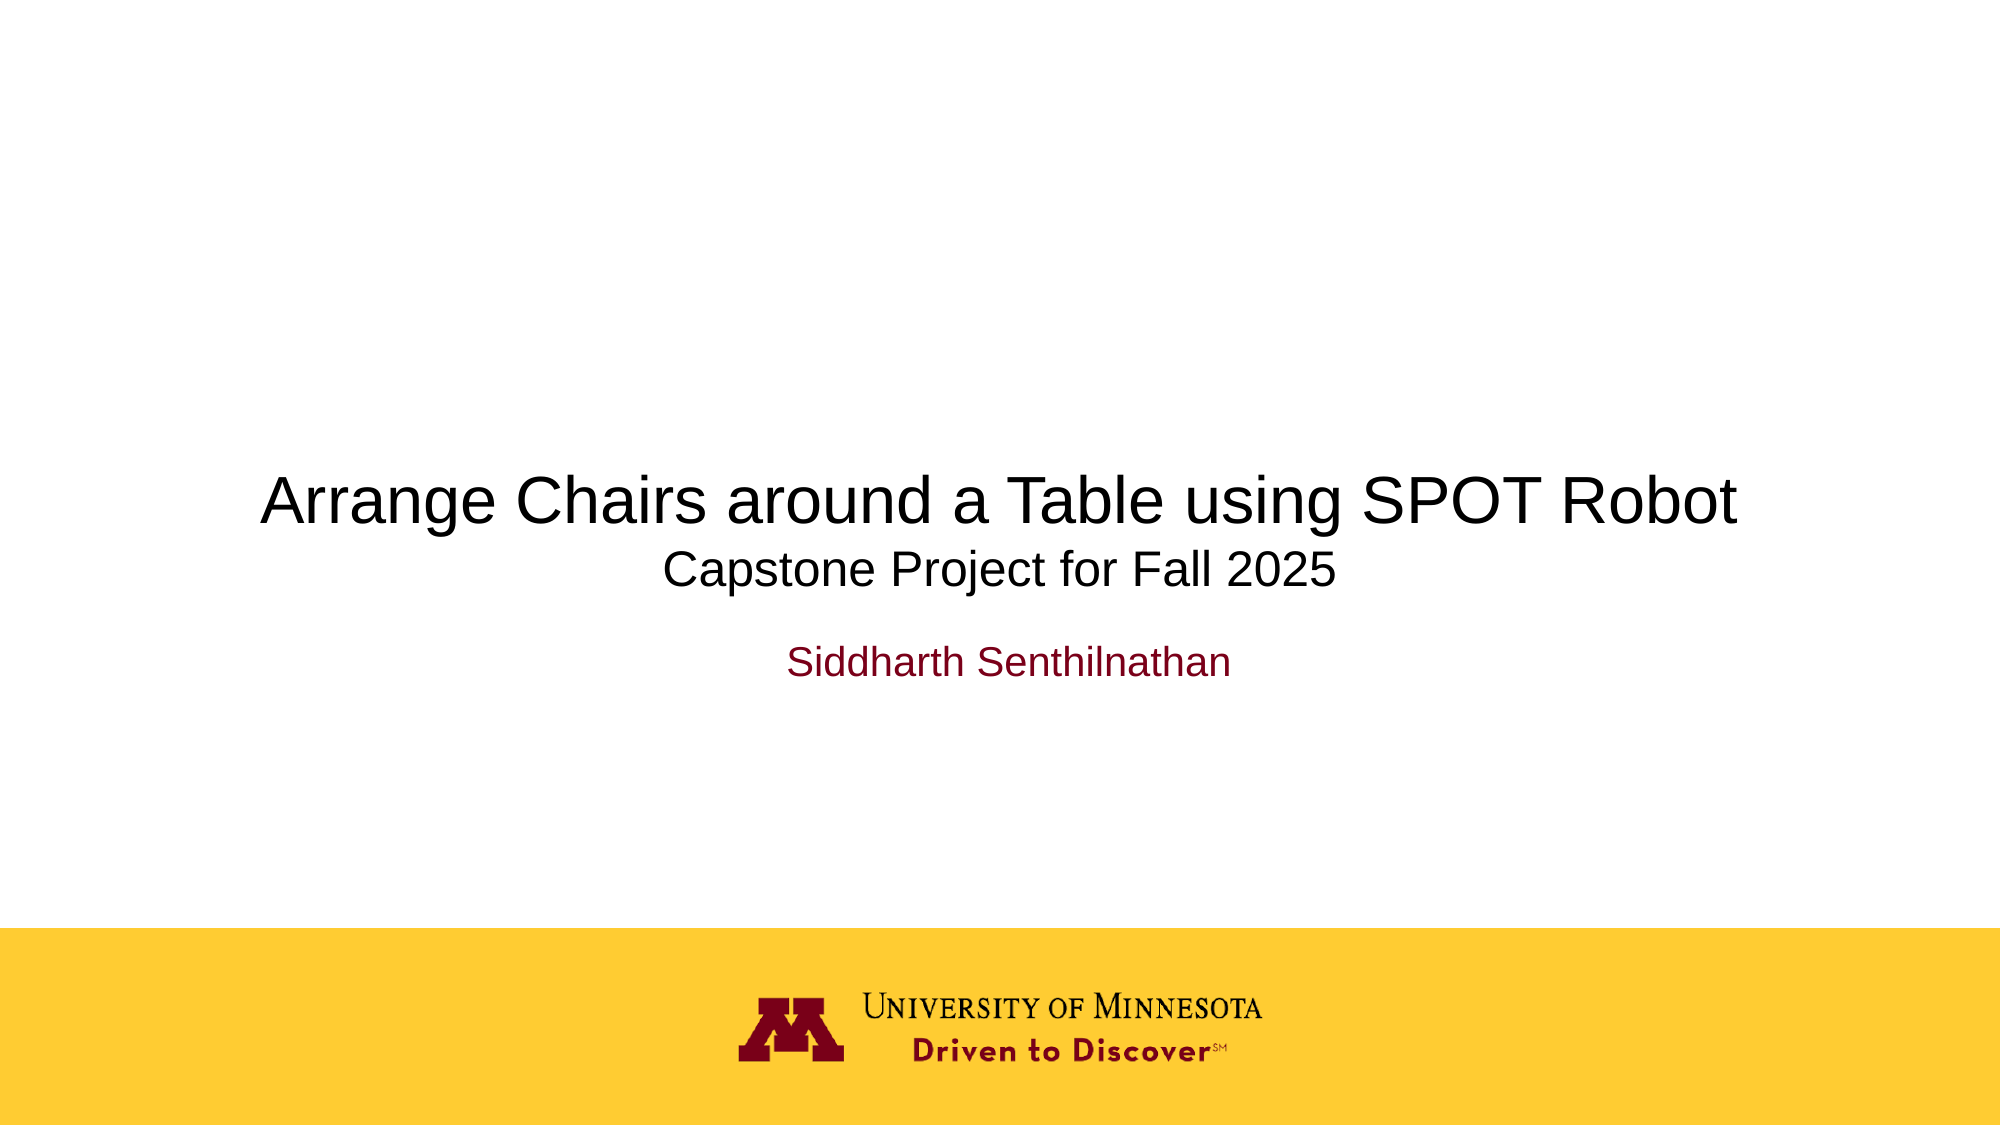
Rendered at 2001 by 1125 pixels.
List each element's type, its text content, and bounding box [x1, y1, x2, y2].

picture [0, 928, 2000, 1125]
subtitle Siddharth Senthilnathan [68, 619, 1932, 794]
title Arrange Chairs around a Table using SPOT Robot Capstone Project for Fall 2025 [68, 162, 1932, 612]
